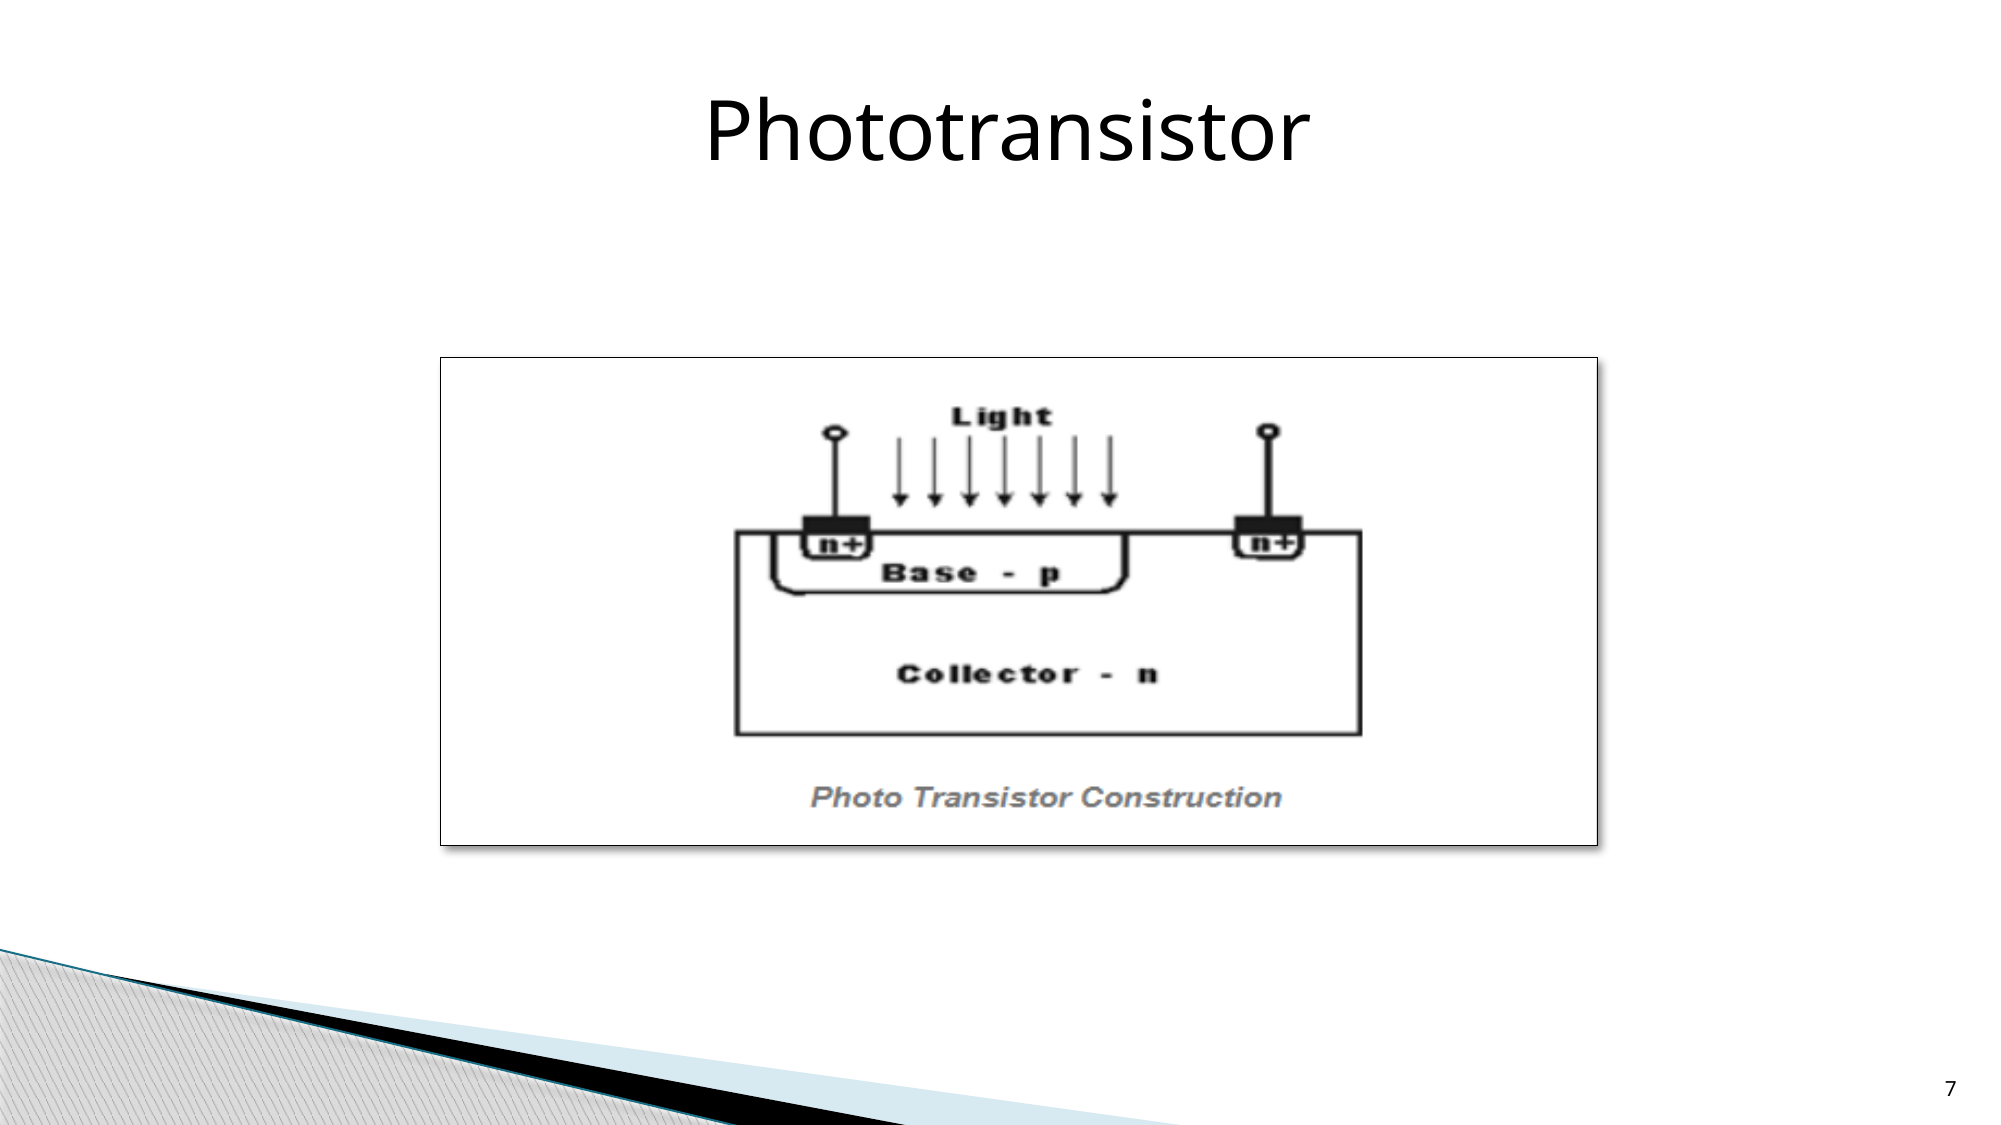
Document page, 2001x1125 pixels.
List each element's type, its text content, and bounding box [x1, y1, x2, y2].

picture [440, 357, 1597, 846]
slide_number 7 [1891, 1051, 1972, 1112]
text_box Phototransistor [223, 69, 1793, 185]
